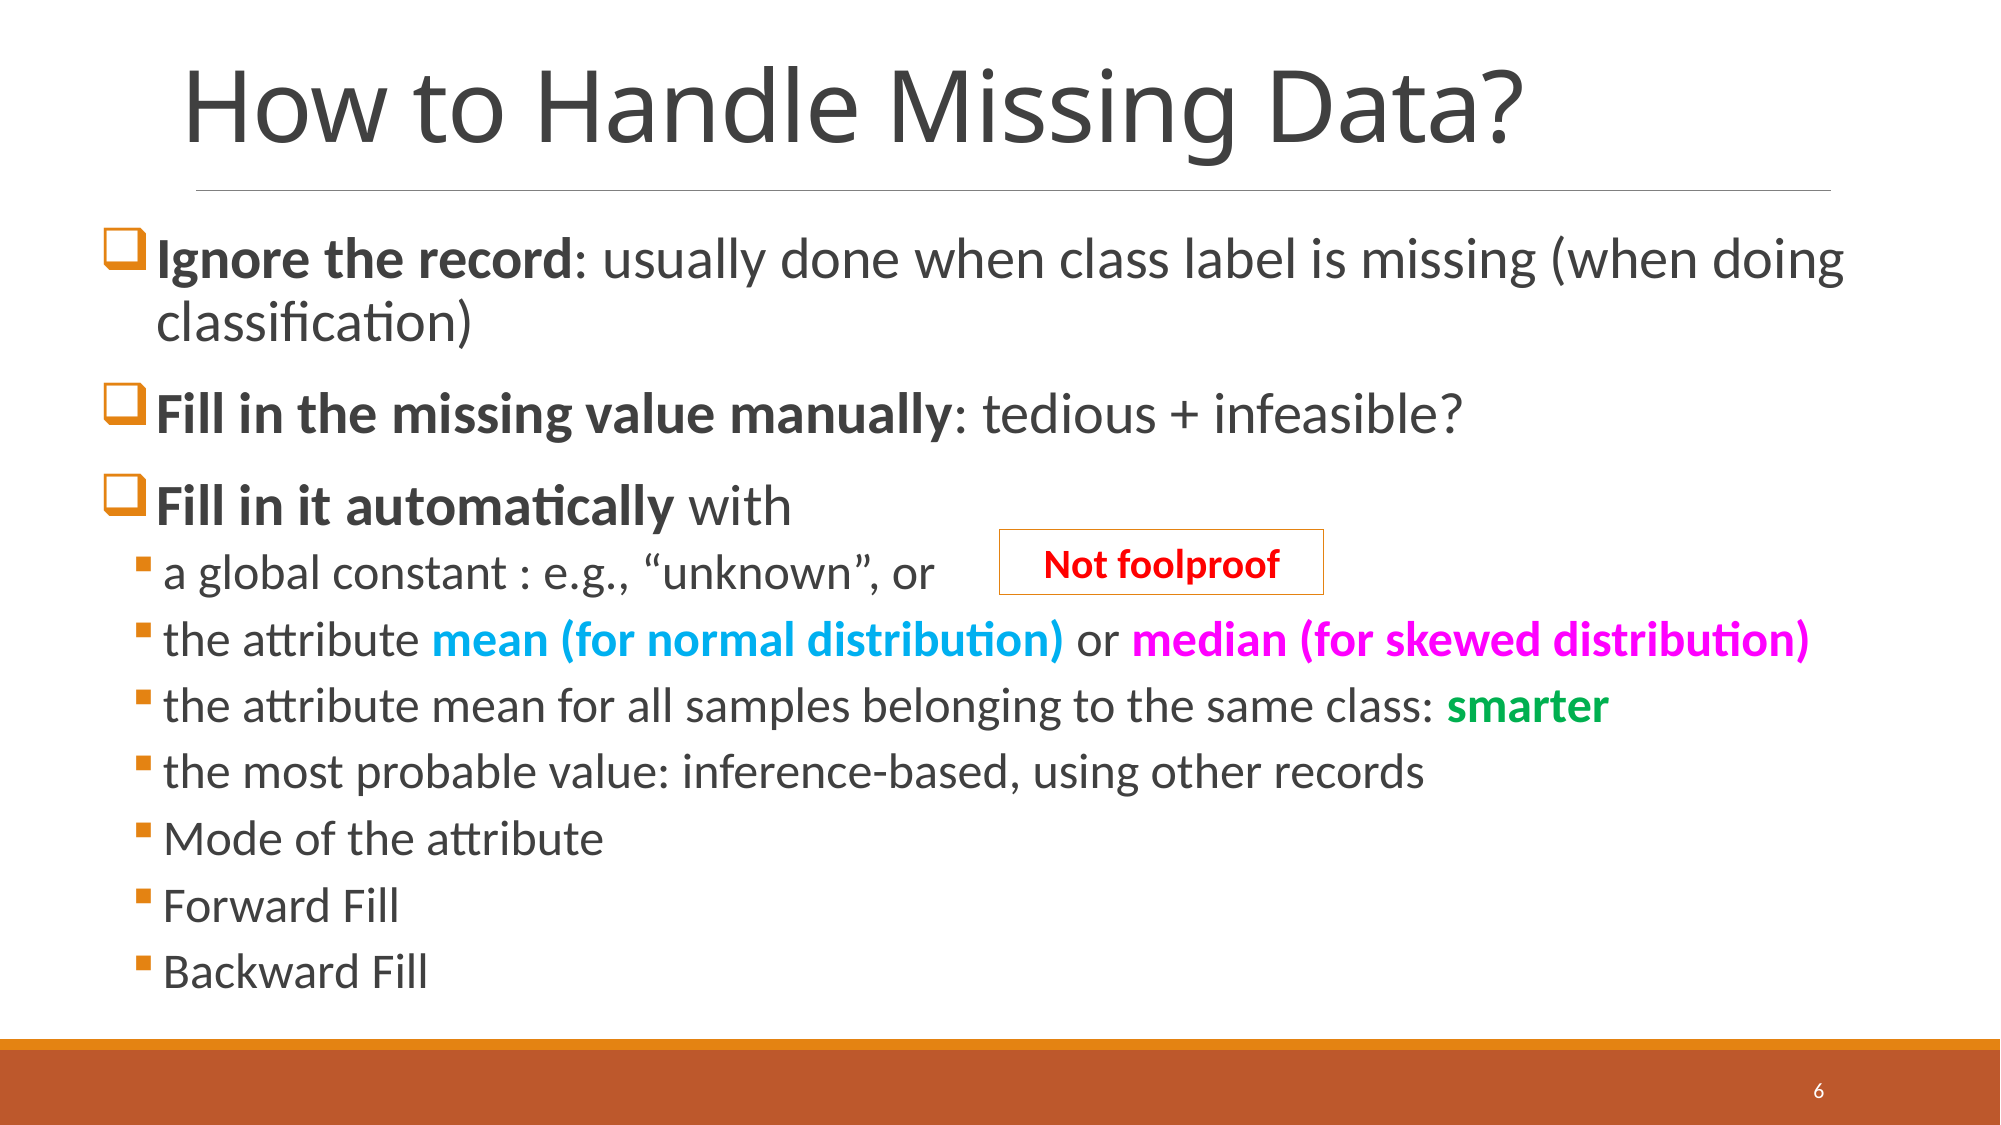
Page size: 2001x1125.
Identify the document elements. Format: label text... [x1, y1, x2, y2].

slide_number 6 [1624, 1059, 1840, 1120]
title How to Handle Missing Data? [165, 8, 1815, 171]
text_box Not foolproof [999, 529, 1324, 595]
